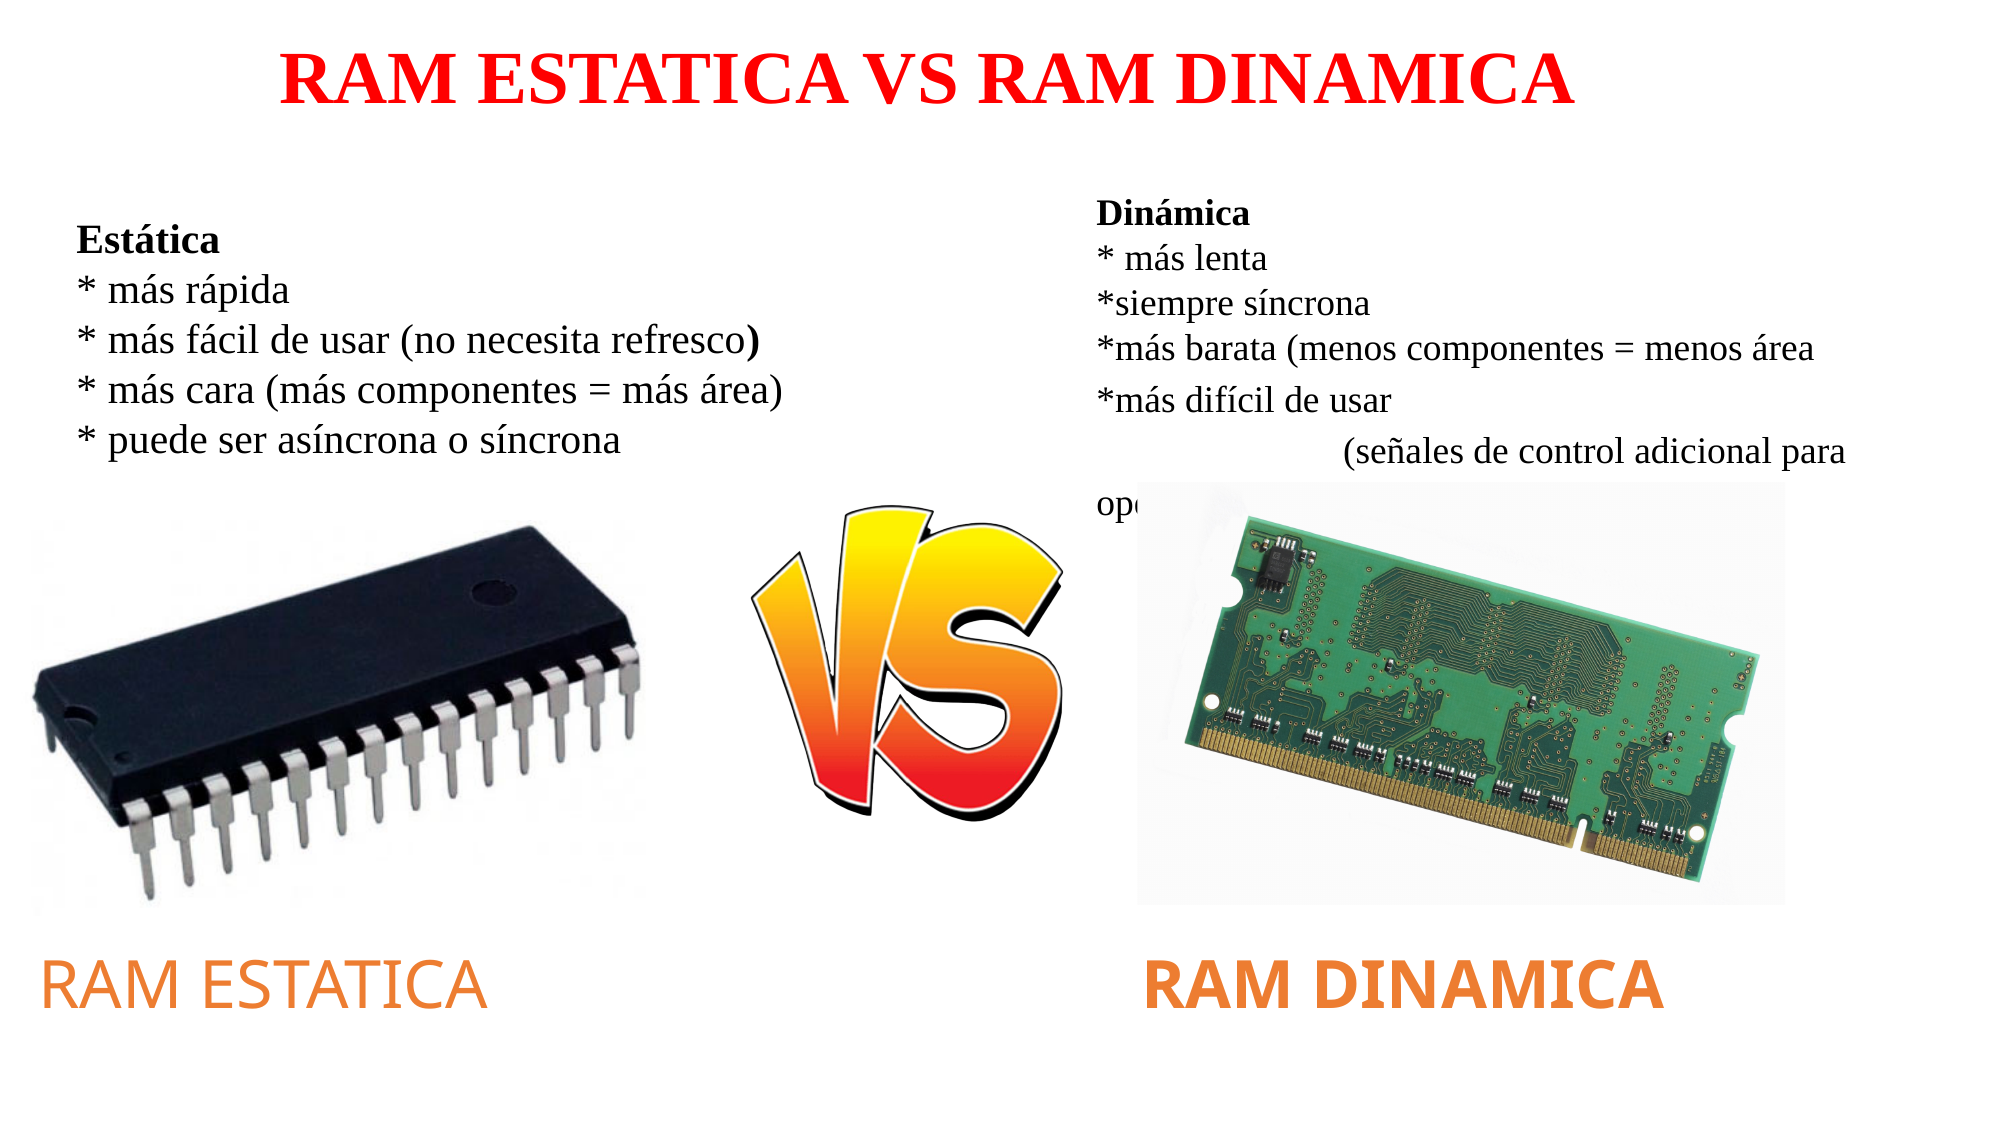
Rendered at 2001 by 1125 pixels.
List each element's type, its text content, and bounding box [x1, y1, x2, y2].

text_box Dinámica * más lenta *siempre síncrona *más barata (menos componentes = menos área *más difícil de usar (señales de control adicional para operaciones de refresco) [1081, 180, 2000, 597]
text_box RAM ESTATICA [23, 934, 655, 1029]
text_box RAM ESTATICA VS RAM DINAMICA [264, 21, 1939, 127]
picture [0, 482, 1786, 916]
text_box Estática * más rápida * más fácil de usar (no necesita refresco) * más cara (más componentes = más área) * puede ser asíncrona o síncrona [61, 204, 828, 470]
text_box RAM DINAMICA [1126, 934, 1758, 1029]
